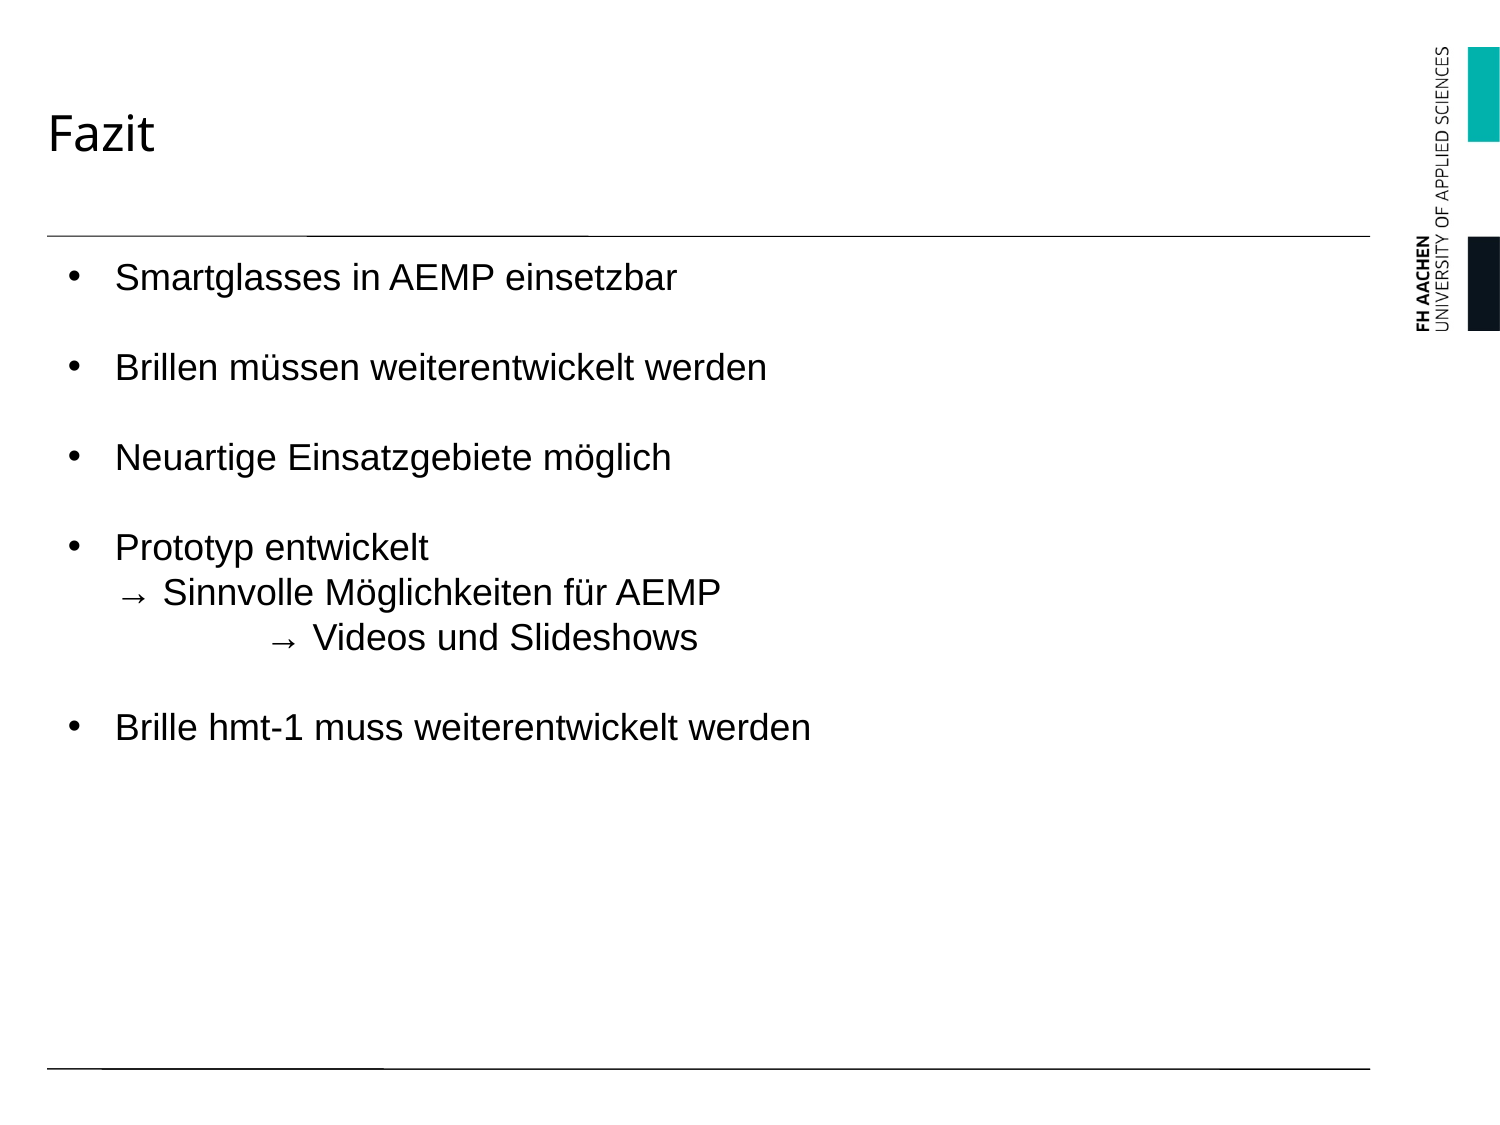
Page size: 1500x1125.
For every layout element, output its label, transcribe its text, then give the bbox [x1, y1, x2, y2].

title Fazit [47, 101, 1371, 220]
text_box Smartglasses in AEMP einsetzbar Brillen müssen weiterentwickelt werden Neuartige Einsatzgebiete möglich Prototyp entwickelt → Sinnvolle Möglichkeiten für AEMP → Videos und Slideshows Brille hmt-1 muss weiterentwickelt werden [53, 245, 1376, 756]
picture [1404, 47, 1500, 331]
